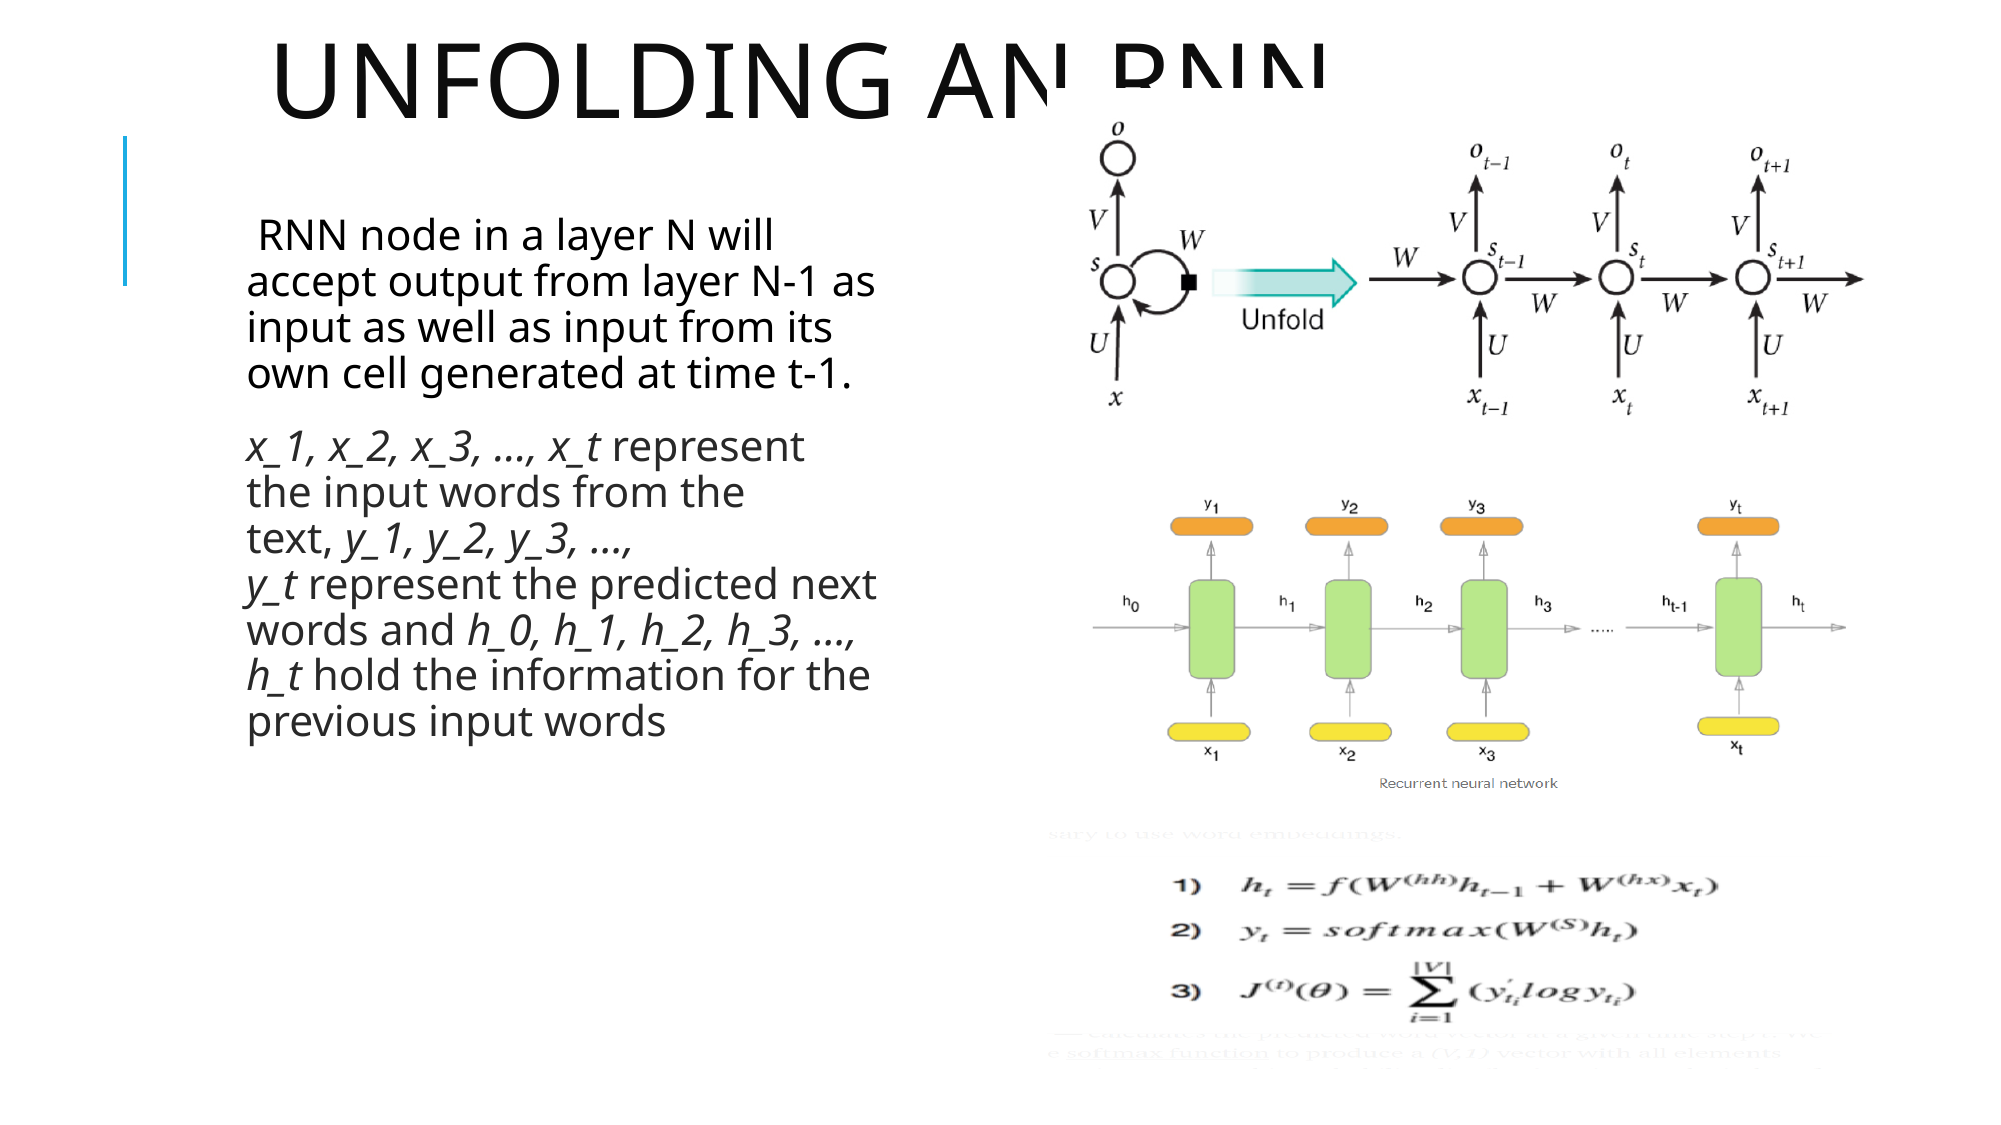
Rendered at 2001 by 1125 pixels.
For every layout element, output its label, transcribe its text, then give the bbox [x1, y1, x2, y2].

picture [1047, 451, 1891, 808]
picture [1047, 831, 1832, 1069]
list RNN node in a layer N will accept output from layer N-1 as input as well as input from its own cell generated at time t-1. x_1, x_2, x_3, …, x_t represent the input words from the text, y_1, y_2, y_3, …, y_t represent the predicted next words and h_0, h_1, h_2, h_3, …, h_t hold the information for the previous input words [225, 206, 888, 795]
picture [1047, 88, 1891, 428]
title Unfolding an RNN [225, 26, 1800, 152]
